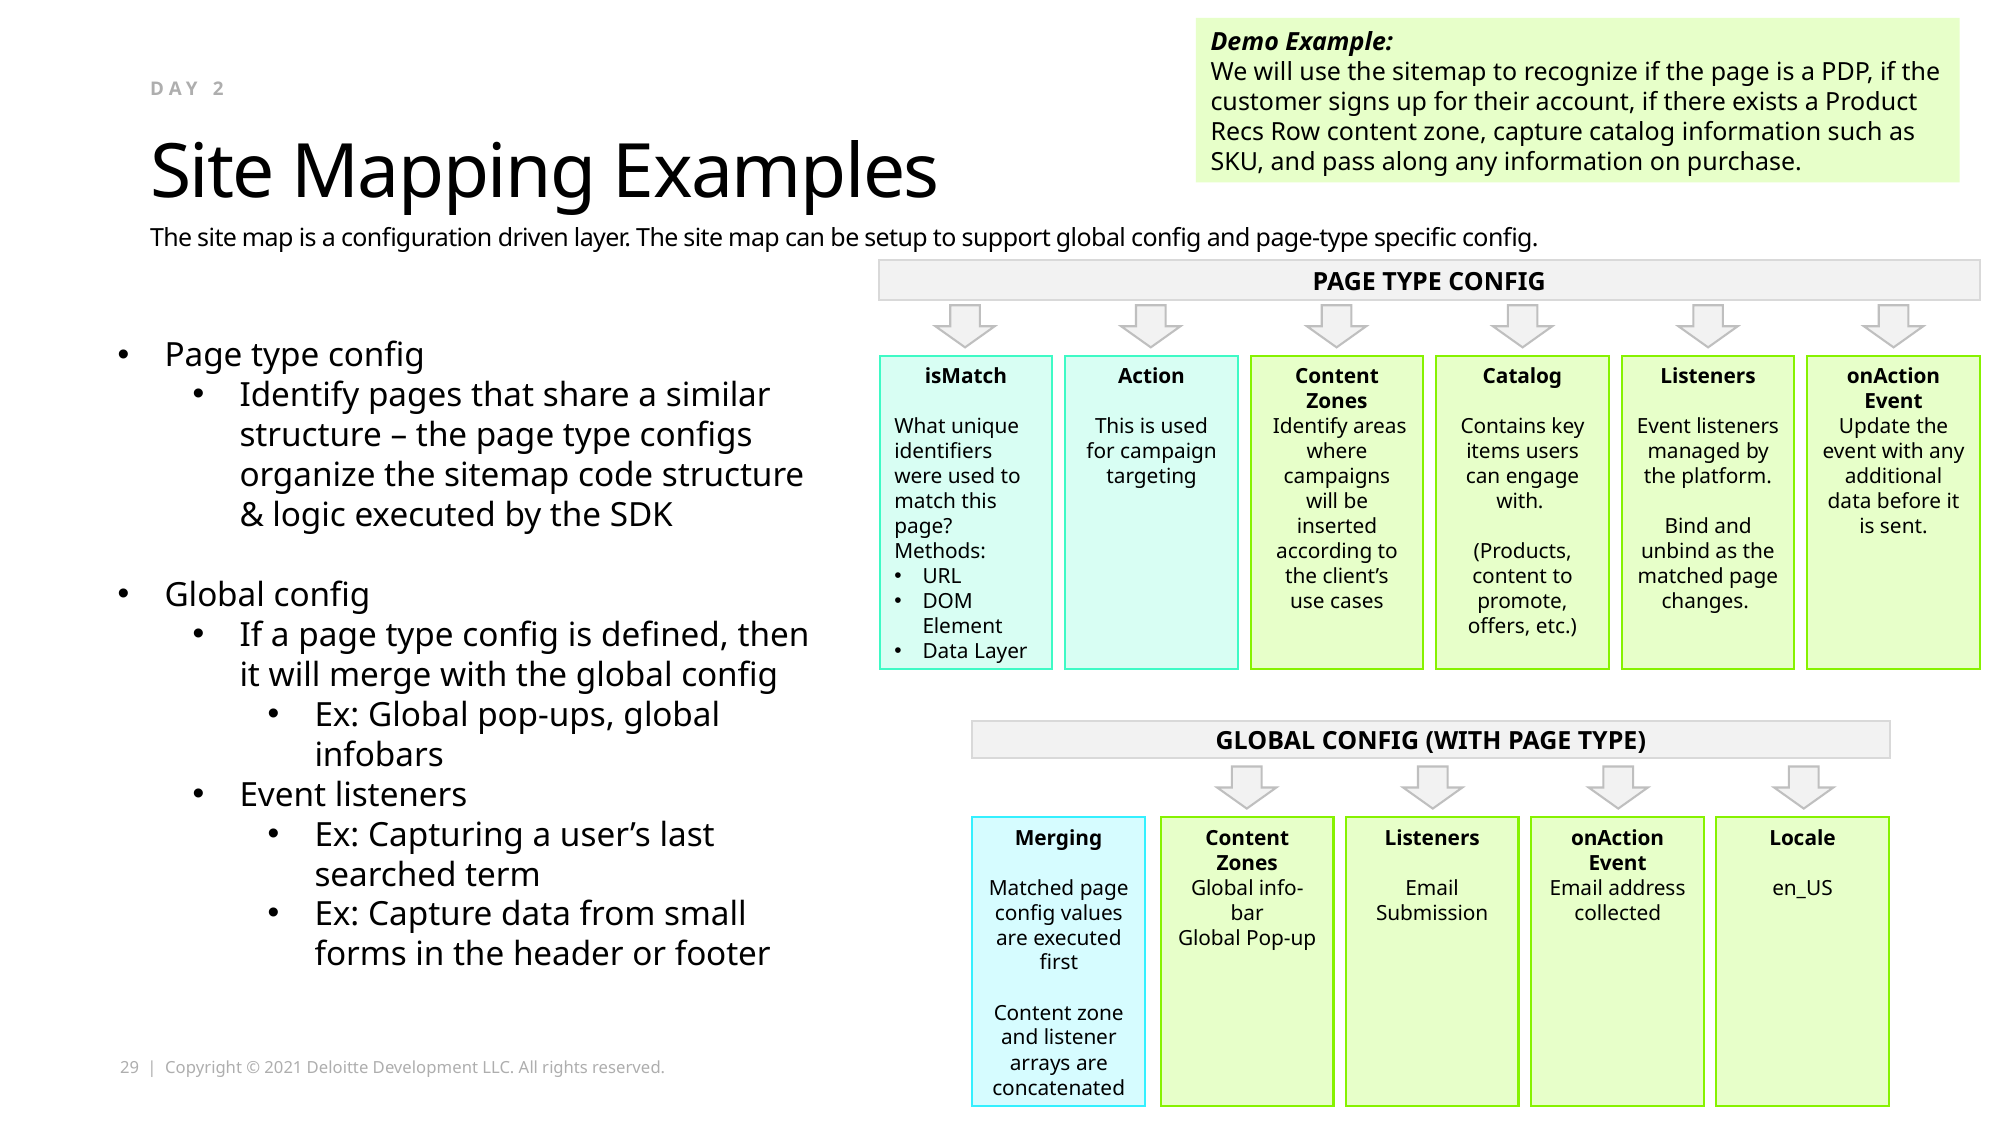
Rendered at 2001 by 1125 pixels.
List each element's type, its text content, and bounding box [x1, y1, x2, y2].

list The site map is a configuration driven layer. The site map can be setup to support global config and page-type specific config. [150, 221, 1850, 300]
text_box Locale en_US [1715, 816, 1890, 1107]
text_box Listeners Event listeners managed by the platform. Bind and unbind as the matched page changes. [1621, 355, 1795, 670]
text_box [314, 149, 1684, 209]
list Day 2 [150, 76, 701, 110]
text_box GLOBAL CONFIG (WITH PAGE TYPE) [971, 720, 1891, 759]
text_box Content Zones Identify areas where campaigns will be inserted according to the client’s use cases [1250, 355, 1424, 670]
text_box [1213, 765, 1280, 810]
text_box Catalog Contains key items users can engage with. (Products, content to promote, offers, etc.) [1435, 355, 1610, 670]
text_box Content Zones Global info-bar Global Pop-up [1160, 816, 1335, 1107]
title Site Mapping Examples [150, 113, 1850, 212]
text_box [1770, 765, 1837, 810]
text_box Listeners Email Submission [1345, 816, 1520, 1107]
text_box [1585, 765, 1652, 810]
text_box Demo Example: We will use the sitemap to recognize if the page is a PDP, if the customer signs up for their account, if there exists a Product Recs Row content zone, capture catalog information such as SKU, and pass along any information on purchase. [1195, 17, 1960, 183]
text_box [932, 304, 998, 349]
text_box [1860, 304, 1927, 349]
text_box [1303, 304, 1370, 349]
text_box [1675, 304, 1741, 349]
text_box [1489, 304, 1556, 349]
text_box [1399, 765, 1466, 810]
text_box Merging Matched page config values are executed first Content zone and listener arrays are concatenated [971, 816, 1146, 1107]
text_box onAction Event Update the event with any additional data before it is sent. [1806, 355, 1981, 670]
text_box PAGE TYPE CONFIG [878, 259, 1981, 301]
text_box isMatch What unique identifiers were used to match this page? Methods: URL DOM Element Data Layer [879, 355, 1053, 670]
text_box Page type config Identify pages that share a similar structure – the page type configs organize the sitemap code structure & logic executed by the SDK Global config If a page type config is defined, then it will merge with the global config Ex: Global pop-ups, global infobars Event listeners Ex: Capturing a user’s last searched term Ex: Capture data from small forms in the header or footer [102, 326, 846, 980]
text_box Action This is used for campaign targeting [1064, 355, 1239, 670]
text_box onAction Event Email address collected [1530, 816, 1705, 1107]
text_box [1117, 304, 1184, 349]
